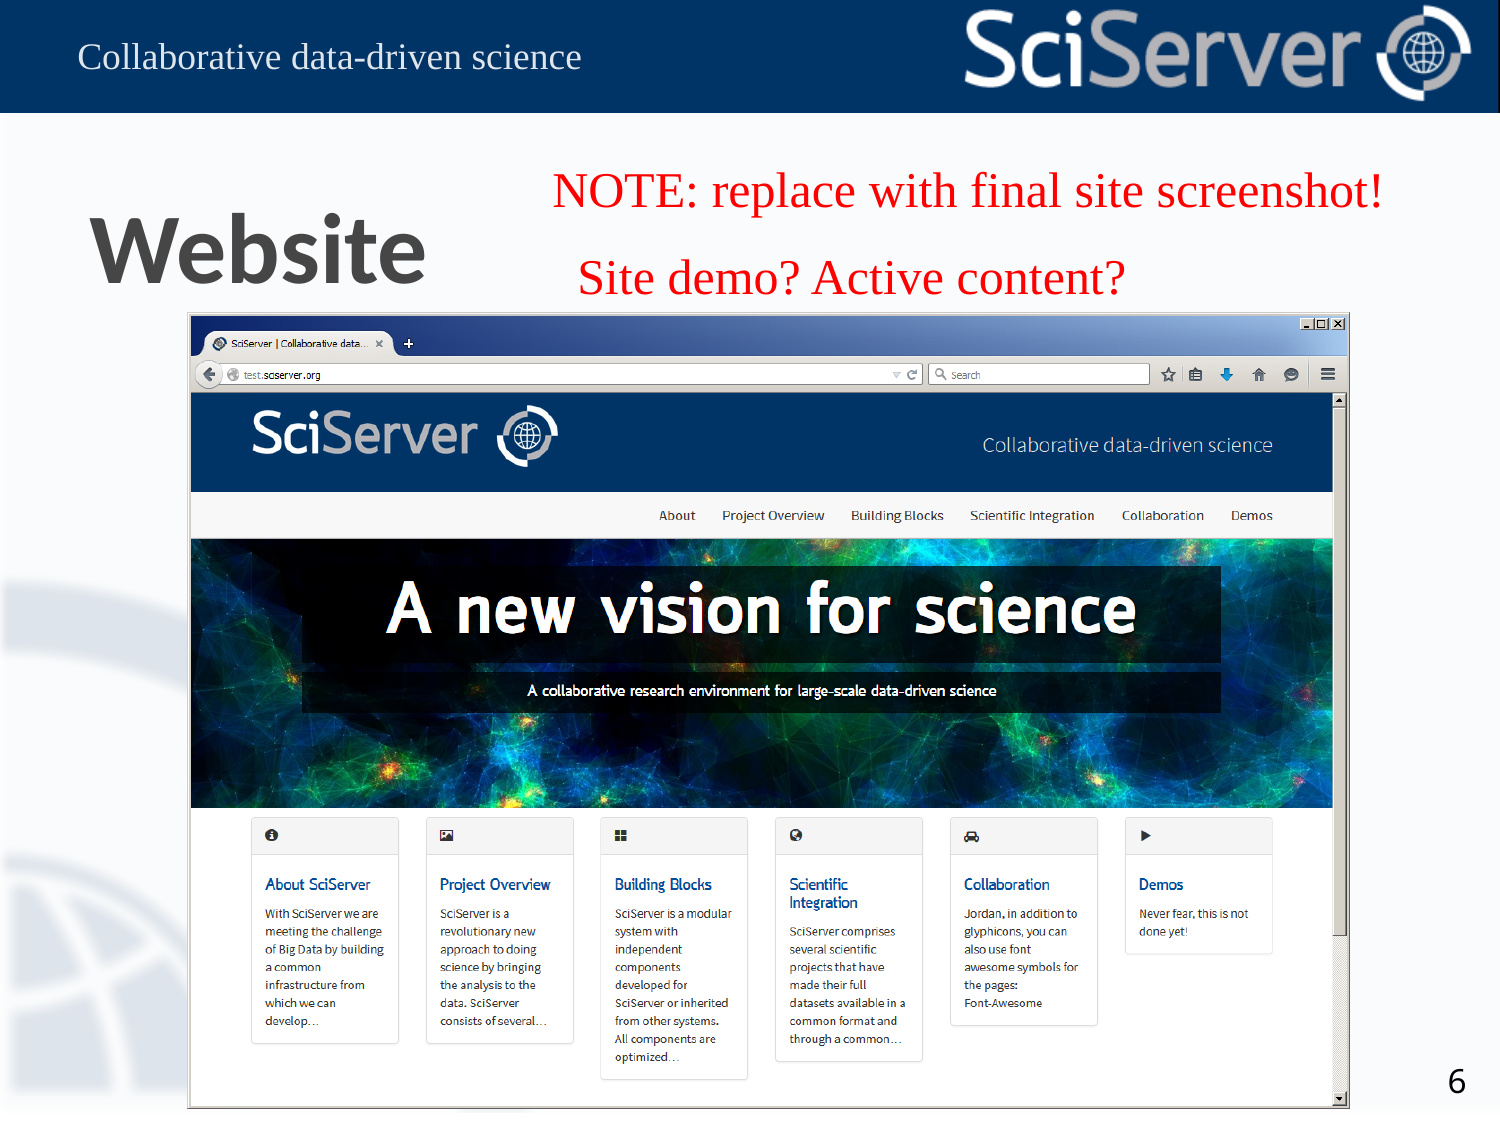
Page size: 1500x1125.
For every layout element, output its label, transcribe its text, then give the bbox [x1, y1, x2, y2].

picture [0, 0, 1500, 113]
text_box Site demo? Active content? [562, 237, 1463, 313]
text_box NOTE: replace with final site screenshot! [537, 149, 1438, 225]
picture [187, 312, 1351, 1109]
title Website [75, 162, 1425, 325]
slide_number 6 [1400, 1038, 1482, 1113]
